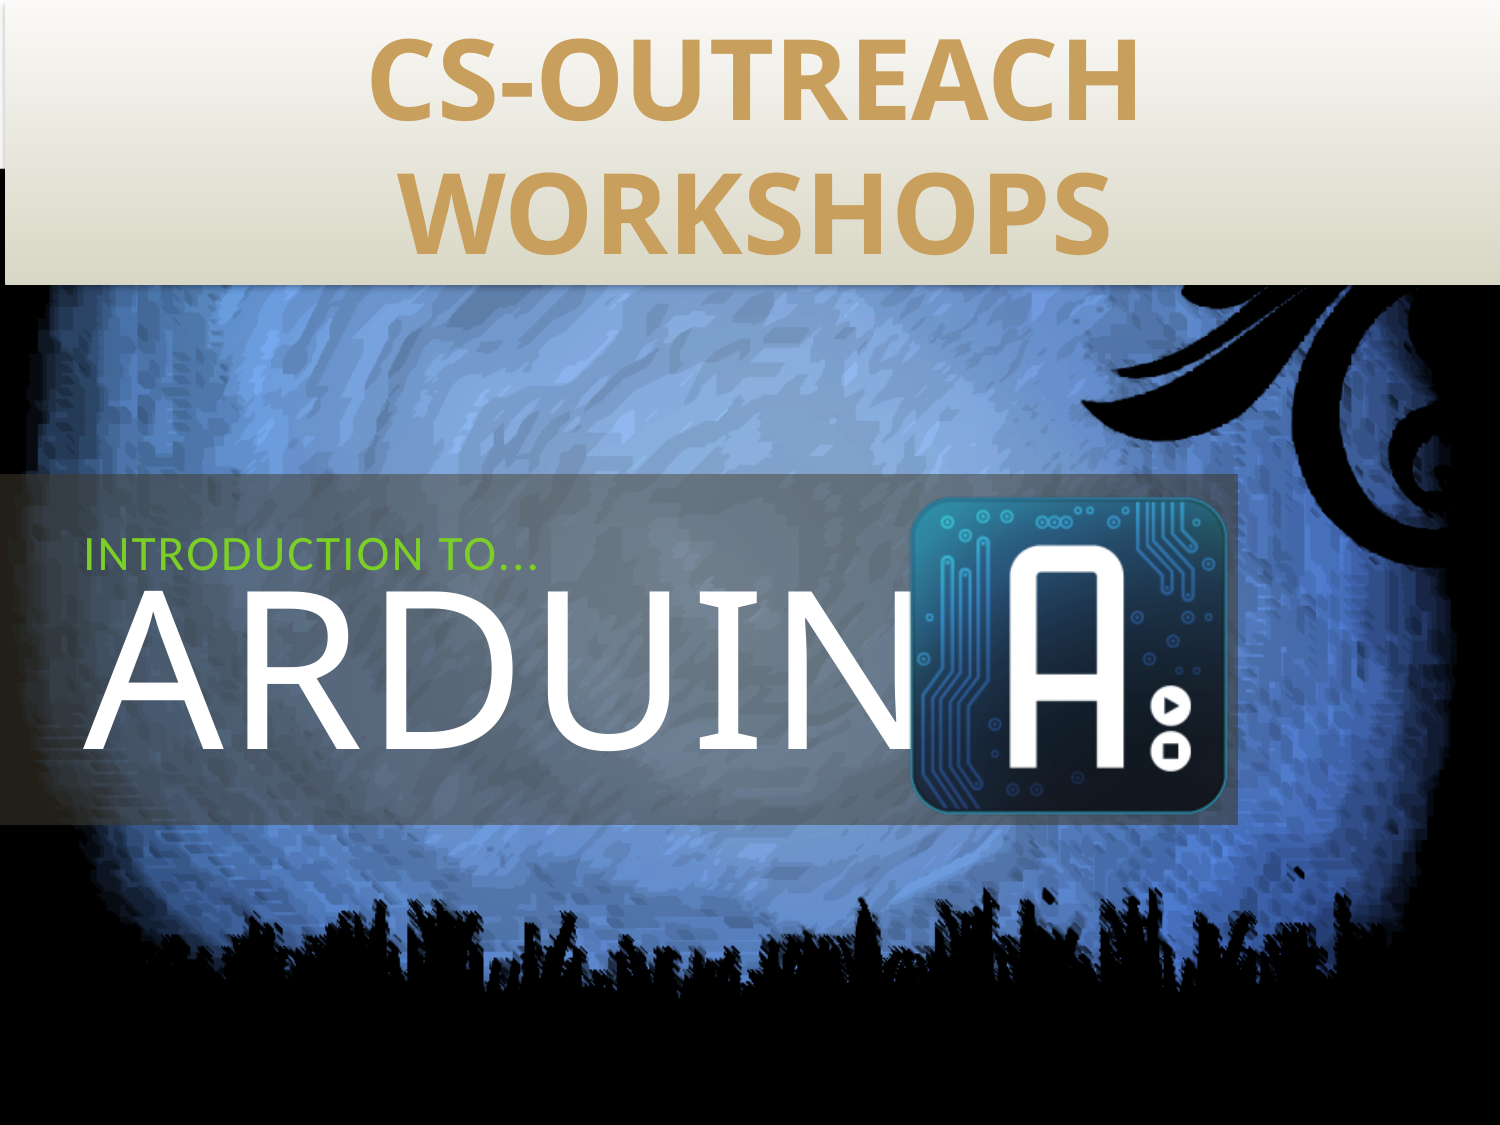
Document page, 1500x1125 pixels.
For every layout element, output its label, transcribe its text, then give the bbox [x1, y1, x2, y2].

text_box CS-OUTREACH WORKSHOPS [5, 0, 1500, 285]
picture [0, 0, 1500, 1125]
title Introduction to... Arduino [68, 525, 892, 800]
